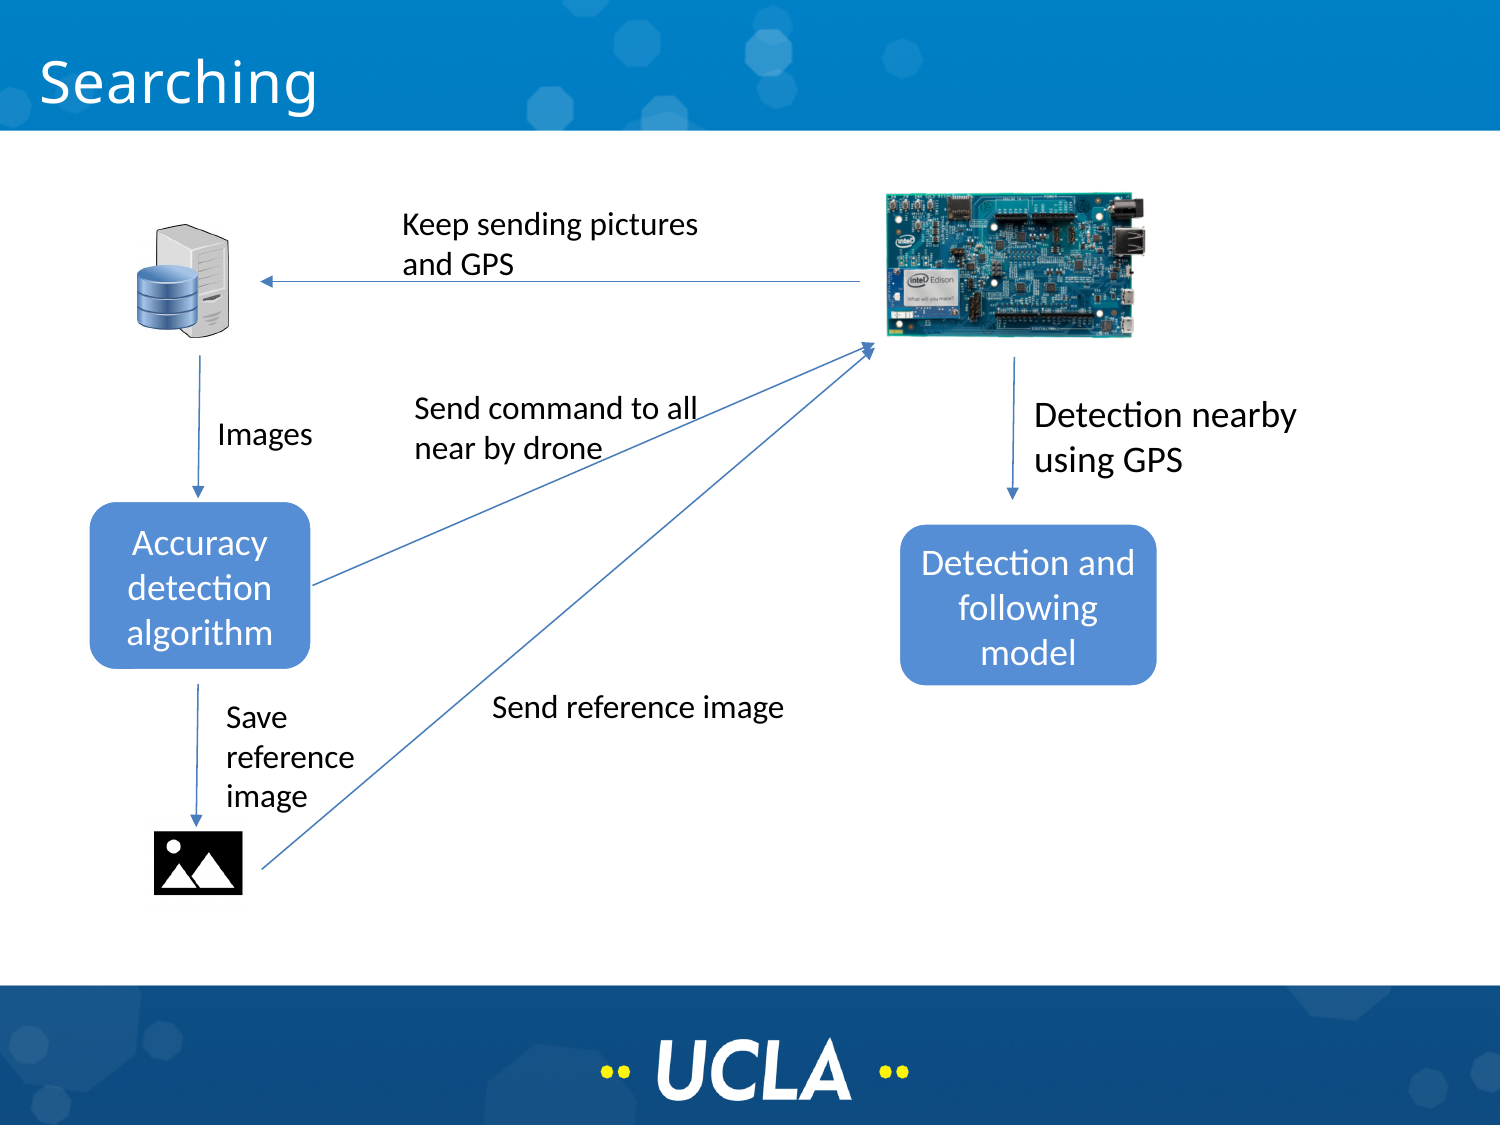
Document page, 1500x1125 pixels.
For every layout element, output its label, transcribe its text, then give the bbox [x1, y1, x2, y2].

text_box Detection nearby using GPS [1019, 383, 1382, 488]
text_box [197, 355, 201, 499]
text_box Detection and following model [895, 520, 1161, 690]
picture [0, 0, 1500, 1125]
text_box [312, 342, 876, 346]
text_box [195, 683, 199, 828]
text_box Searching [24, 37, 1159, 123]
text_box Save reference image [211, 687, 256, 822]
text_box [261, 347, 876, 870]
text_box Accuracy detection algorithm [85, 497, 256, 674]
text_box Images [205, 405, 256, 460]
text_box Keep sending pictures and GPS [387, 194, 725, 280]
